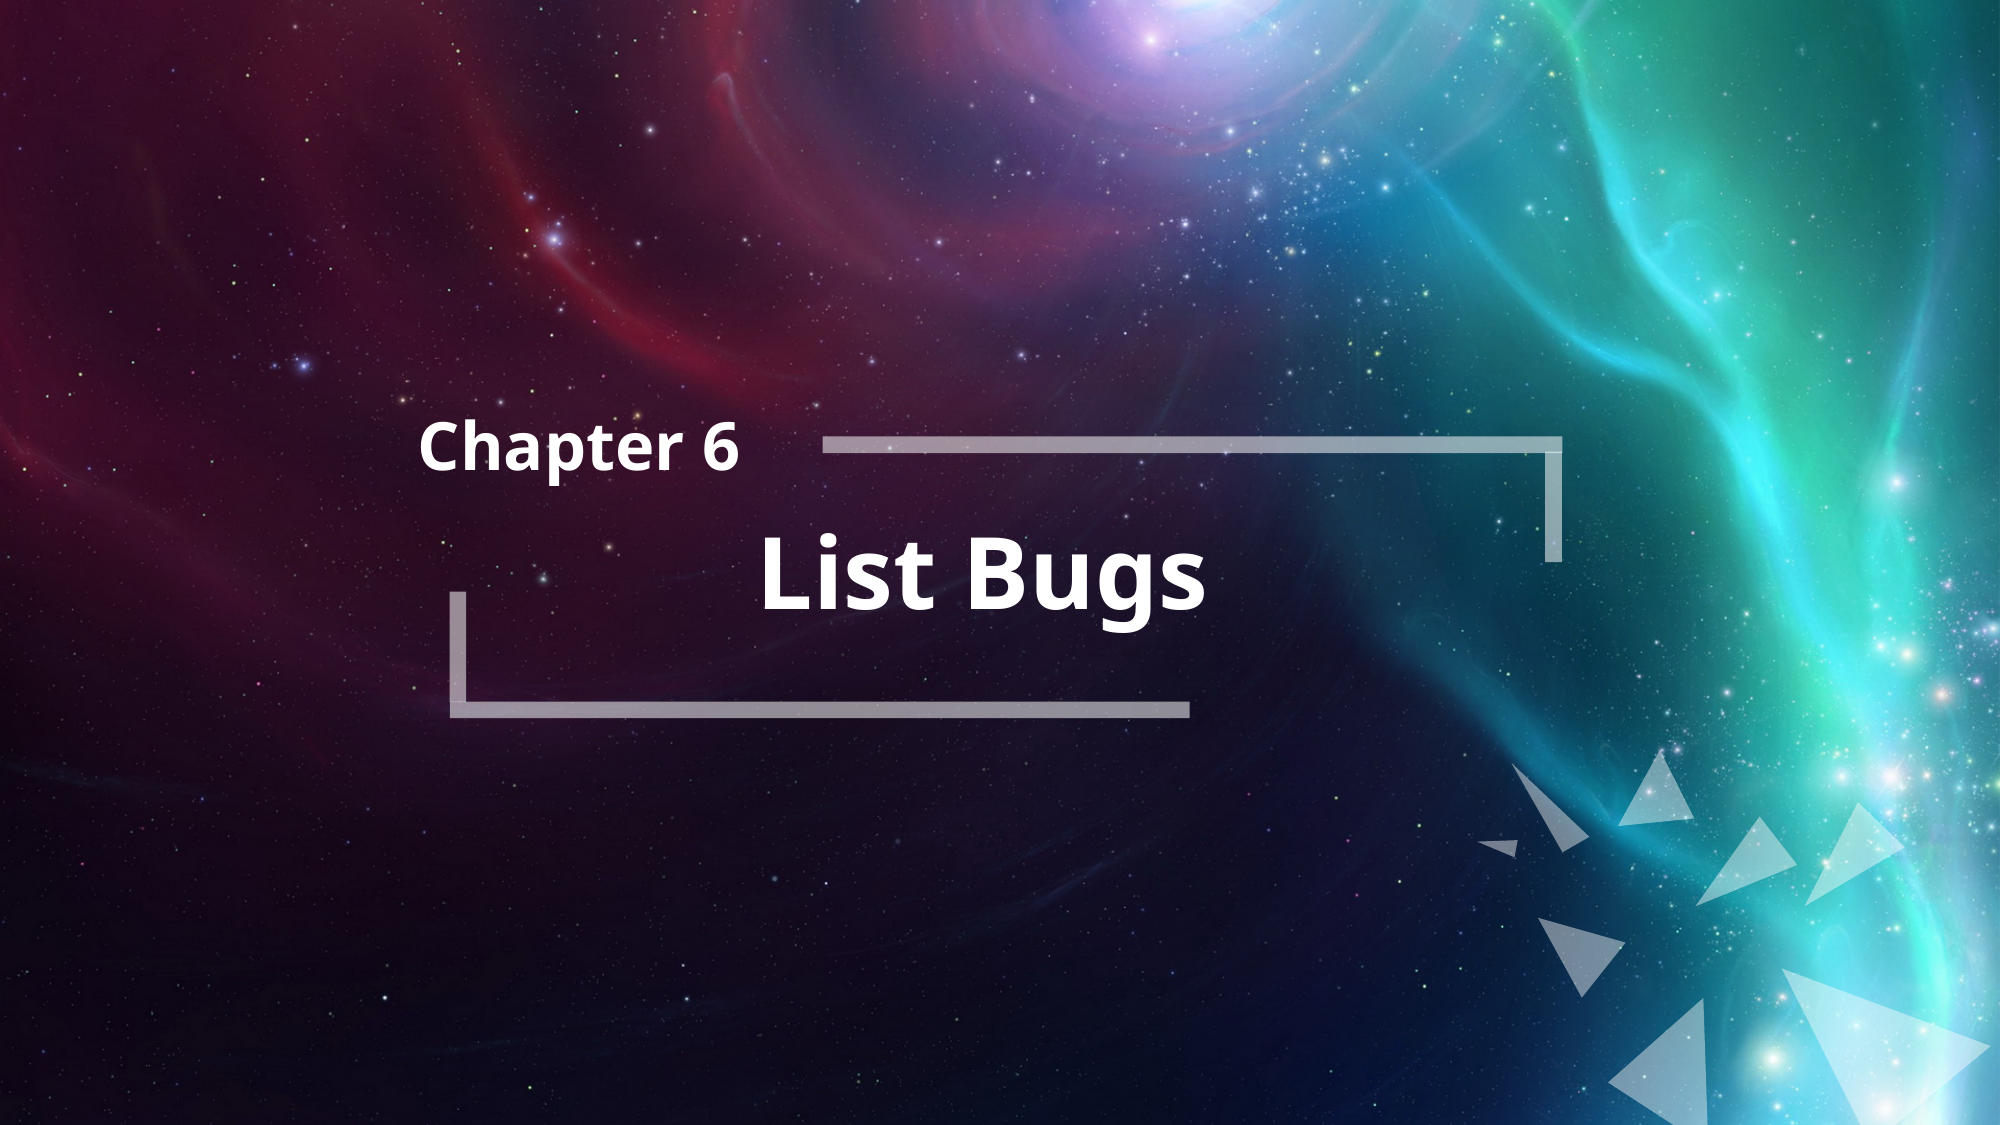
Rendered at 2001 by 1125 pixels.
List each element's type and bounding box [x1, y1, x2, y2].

text_box [402, 396, 1563, 710]
text_box [1476, 748, 1948, 1125]
picture [0, 0, 2000, 1125]
